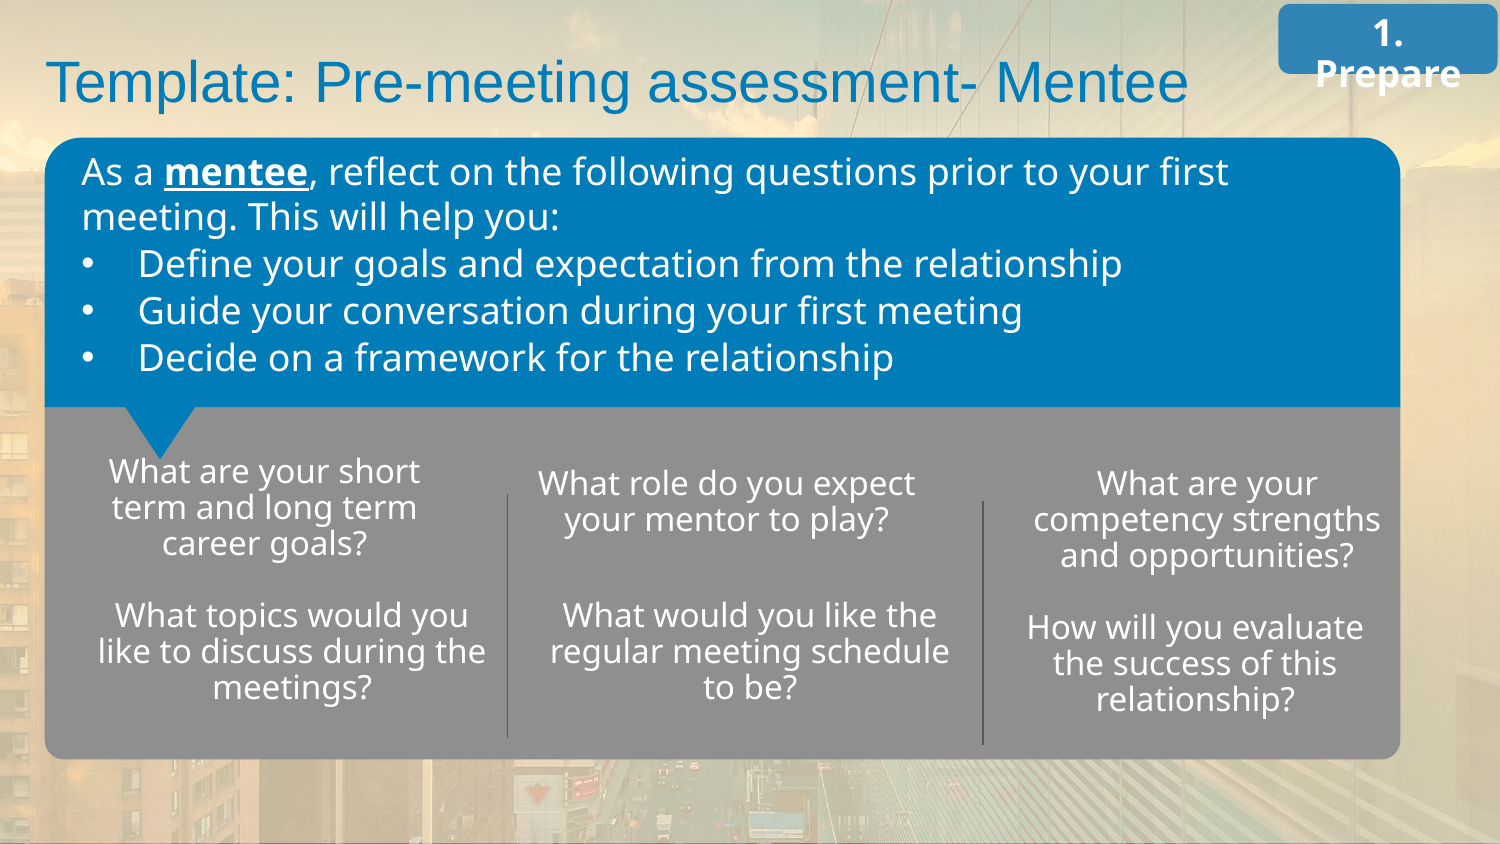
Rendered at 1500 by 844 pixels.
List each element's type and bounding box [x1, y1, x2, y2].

picture [0, 0, 1500, 844]
text_box [44, 137, 1401, 460]
